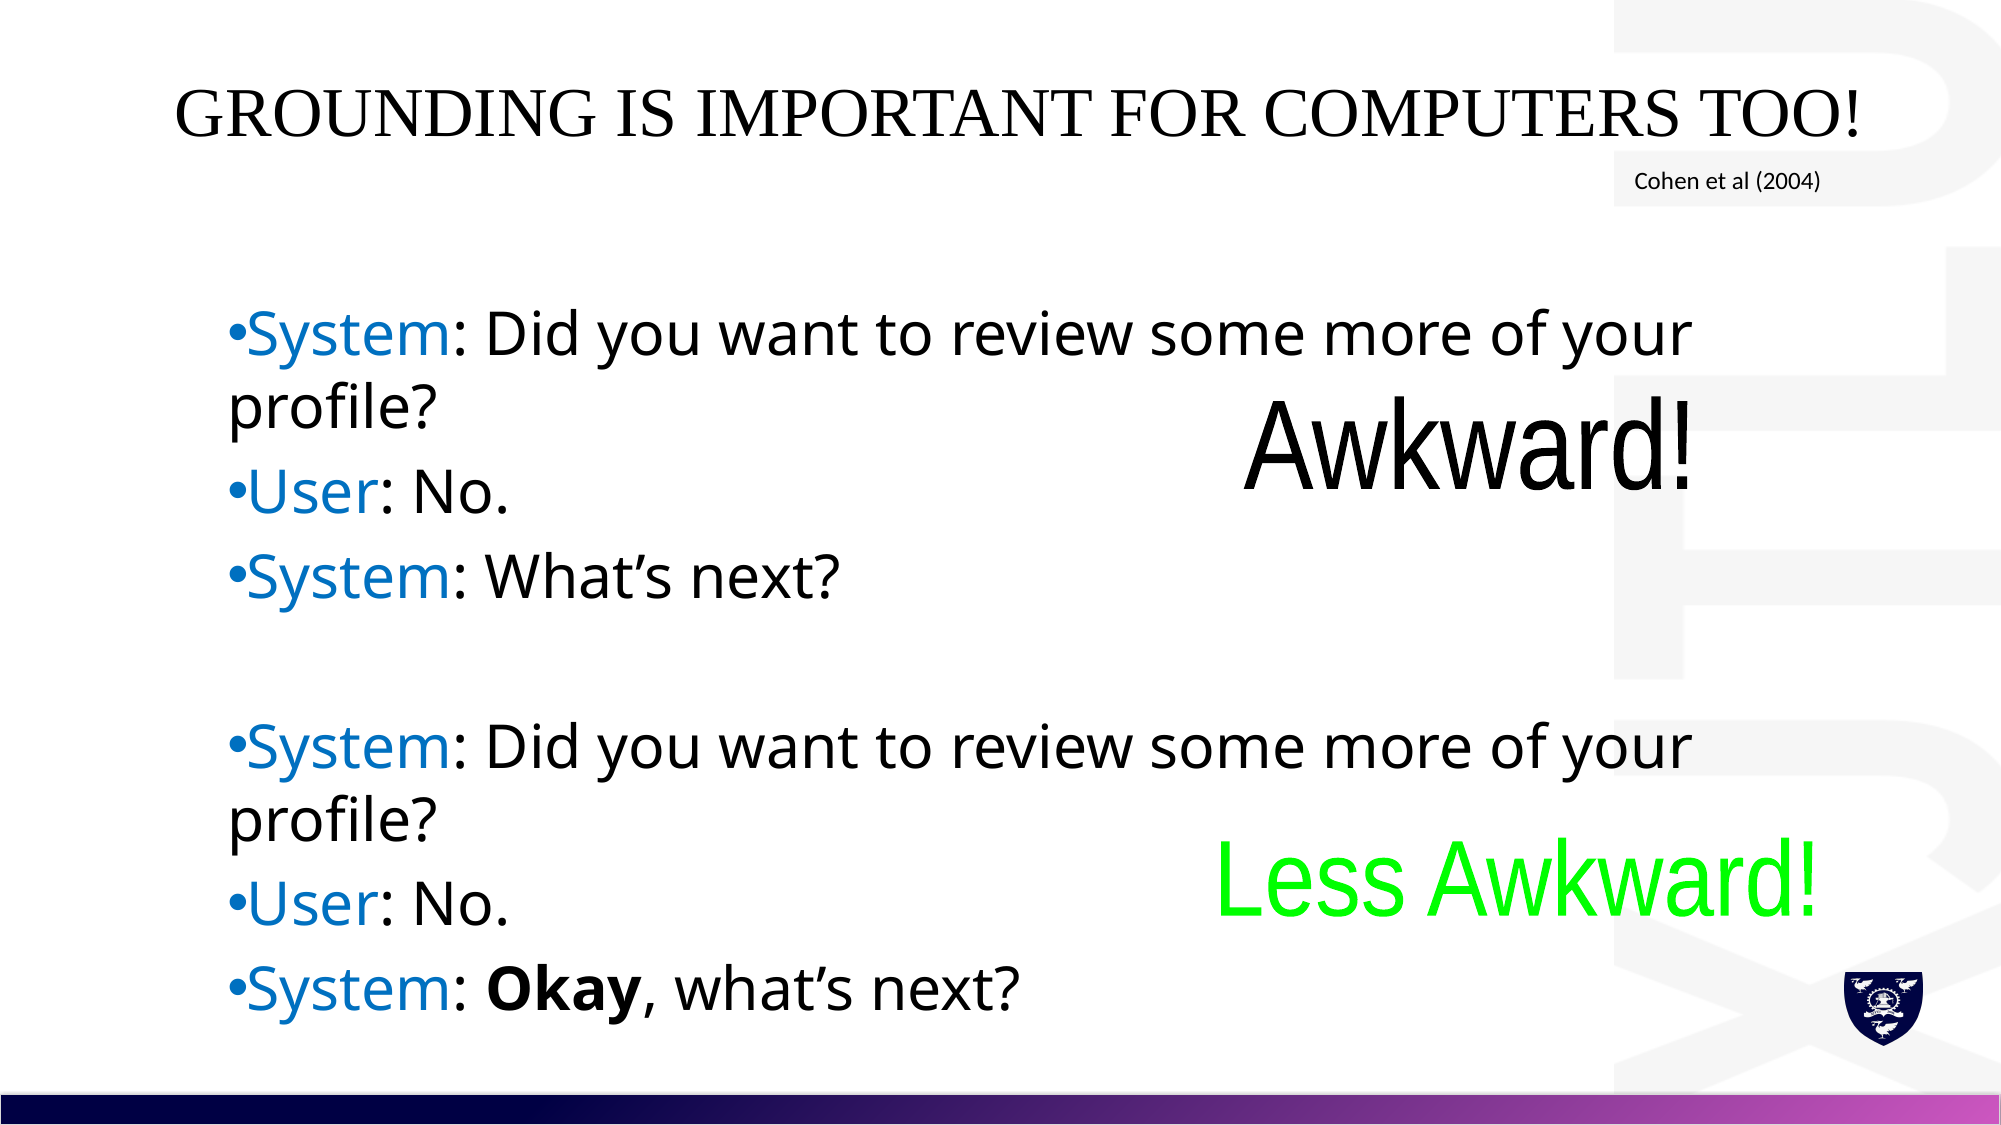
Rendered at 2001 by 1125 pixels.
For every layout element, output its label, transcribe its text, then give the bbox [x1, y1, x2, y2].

title Grounding is important for computers too! [160, 47, 1898, 170]
list System: Did you want to review some more of your profile? User: No. System: What’s next? System: Did you want to review some more of your profile? User: No. System: Okay, what’s next? [212, 287, 1900, 1038]
text_box Cohen et al (2004) [1619, 156, 1837, 202]
picture [1844, 972, 1923, 1046]
